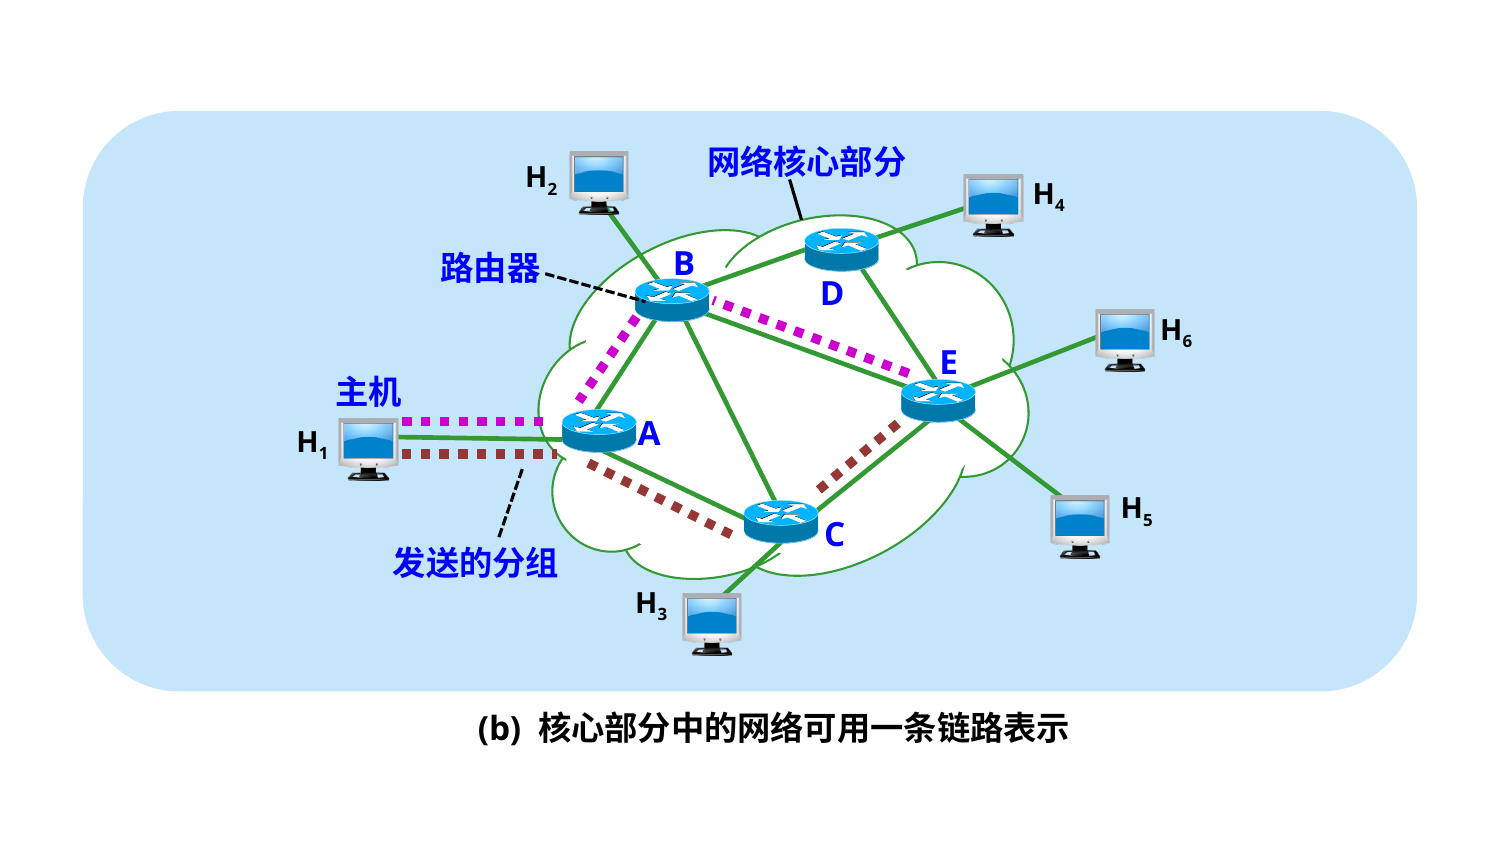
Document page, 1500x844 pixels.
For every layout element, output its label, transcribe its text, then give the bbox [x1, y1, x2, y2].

text_box (b) 核心部分中的网络可用一条链路表示 [460, 699, 1088, 755]
text_box [80, 108, 1420, 694]
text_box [278, 133, 1210, 659]
